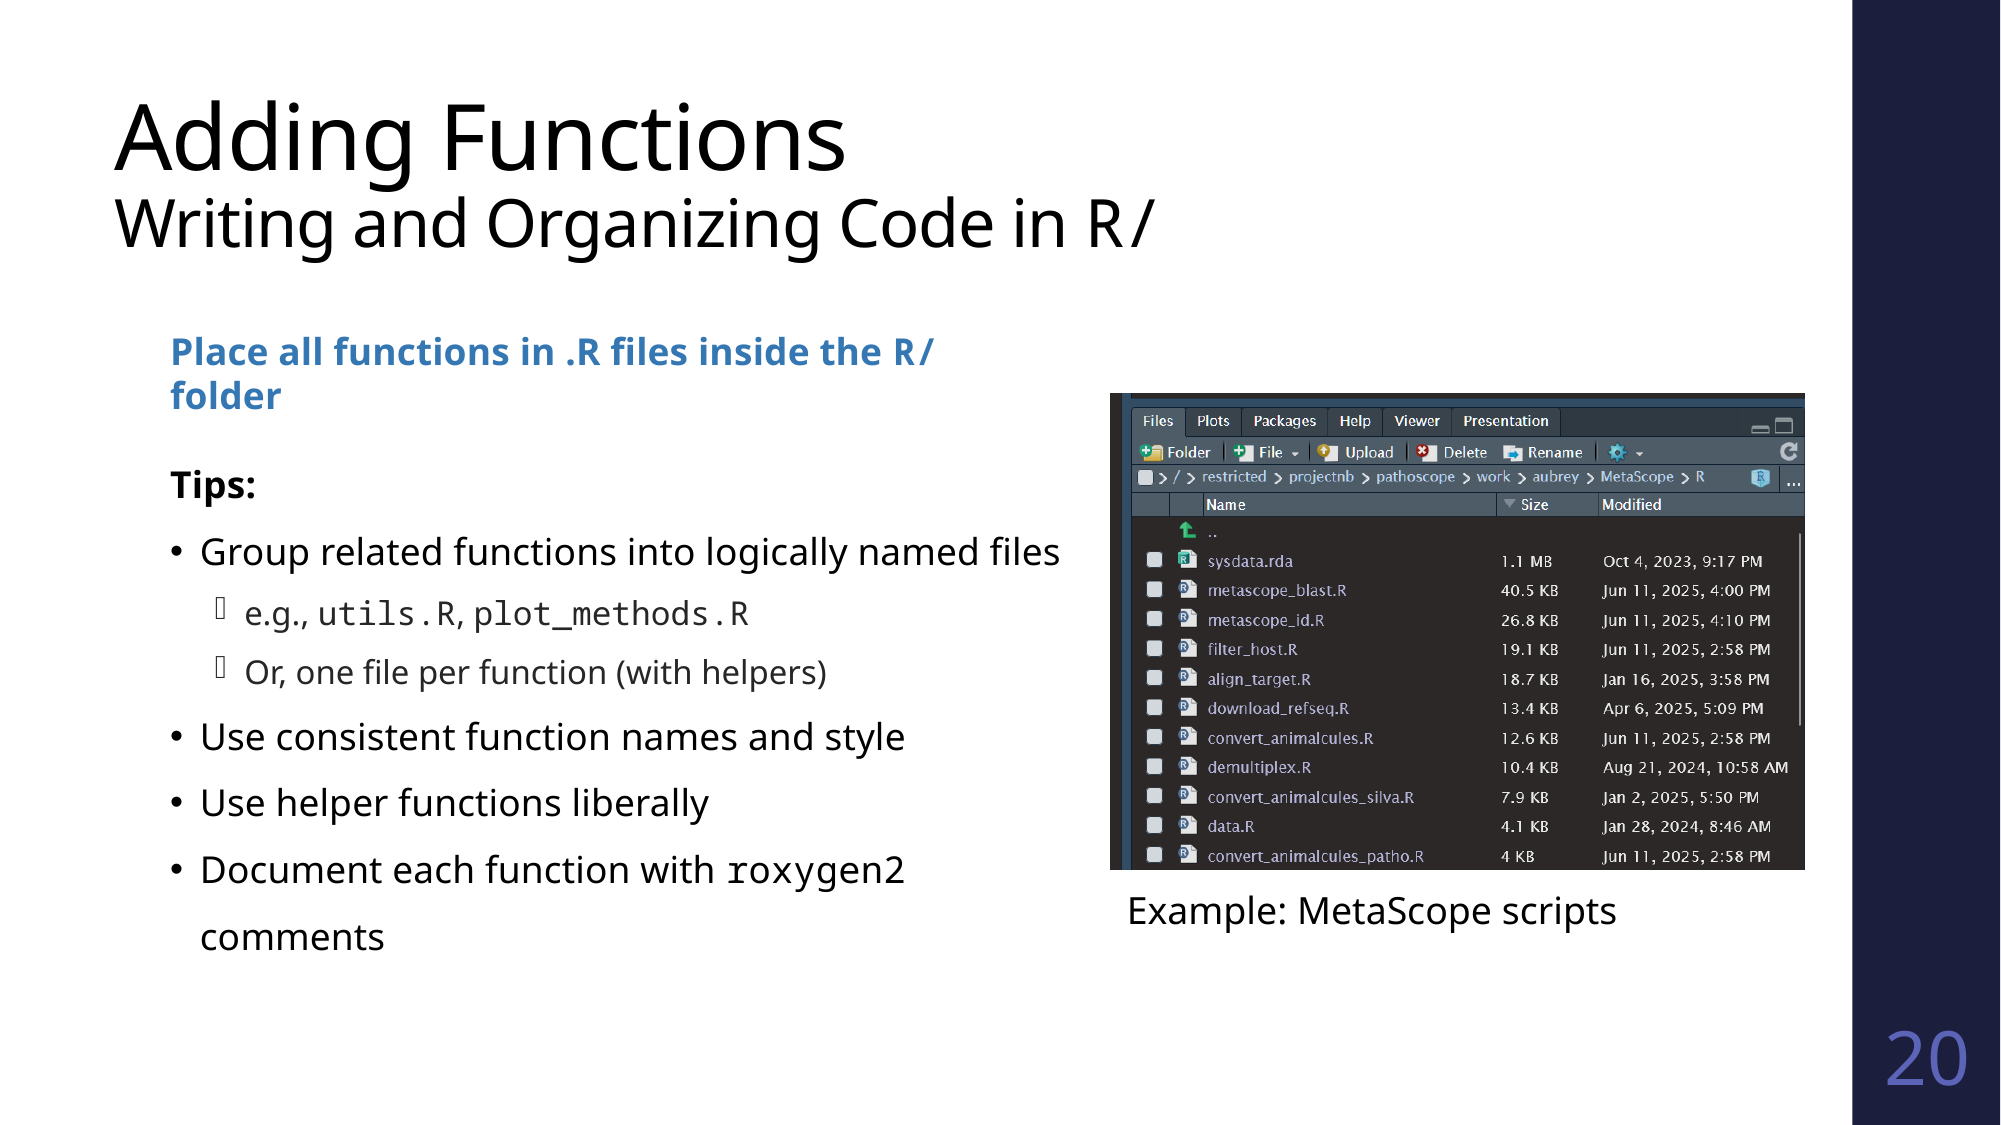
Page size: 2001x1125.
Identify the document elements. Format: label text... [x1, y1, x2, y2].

title Adding Functions Writing and Organizing Code in R/ [99, 52, 1690, 270]
slide_number 20 [1852, 1012, 2000, 1110]
picture [1109, 392, 1805, 870]
list Place all functions in .R files inside the R/ folder Tips: Group related functions into logically named files e.g., utils.R, plot_methods.R Or, one file per function (with helpers) Use consistent function names and style Use helper functions liberally Document each function with roxygen2 comments [155, 320, 1080, 1035]
text_box Example: MetaScope scripts [1112, 879, 1633, 940]
